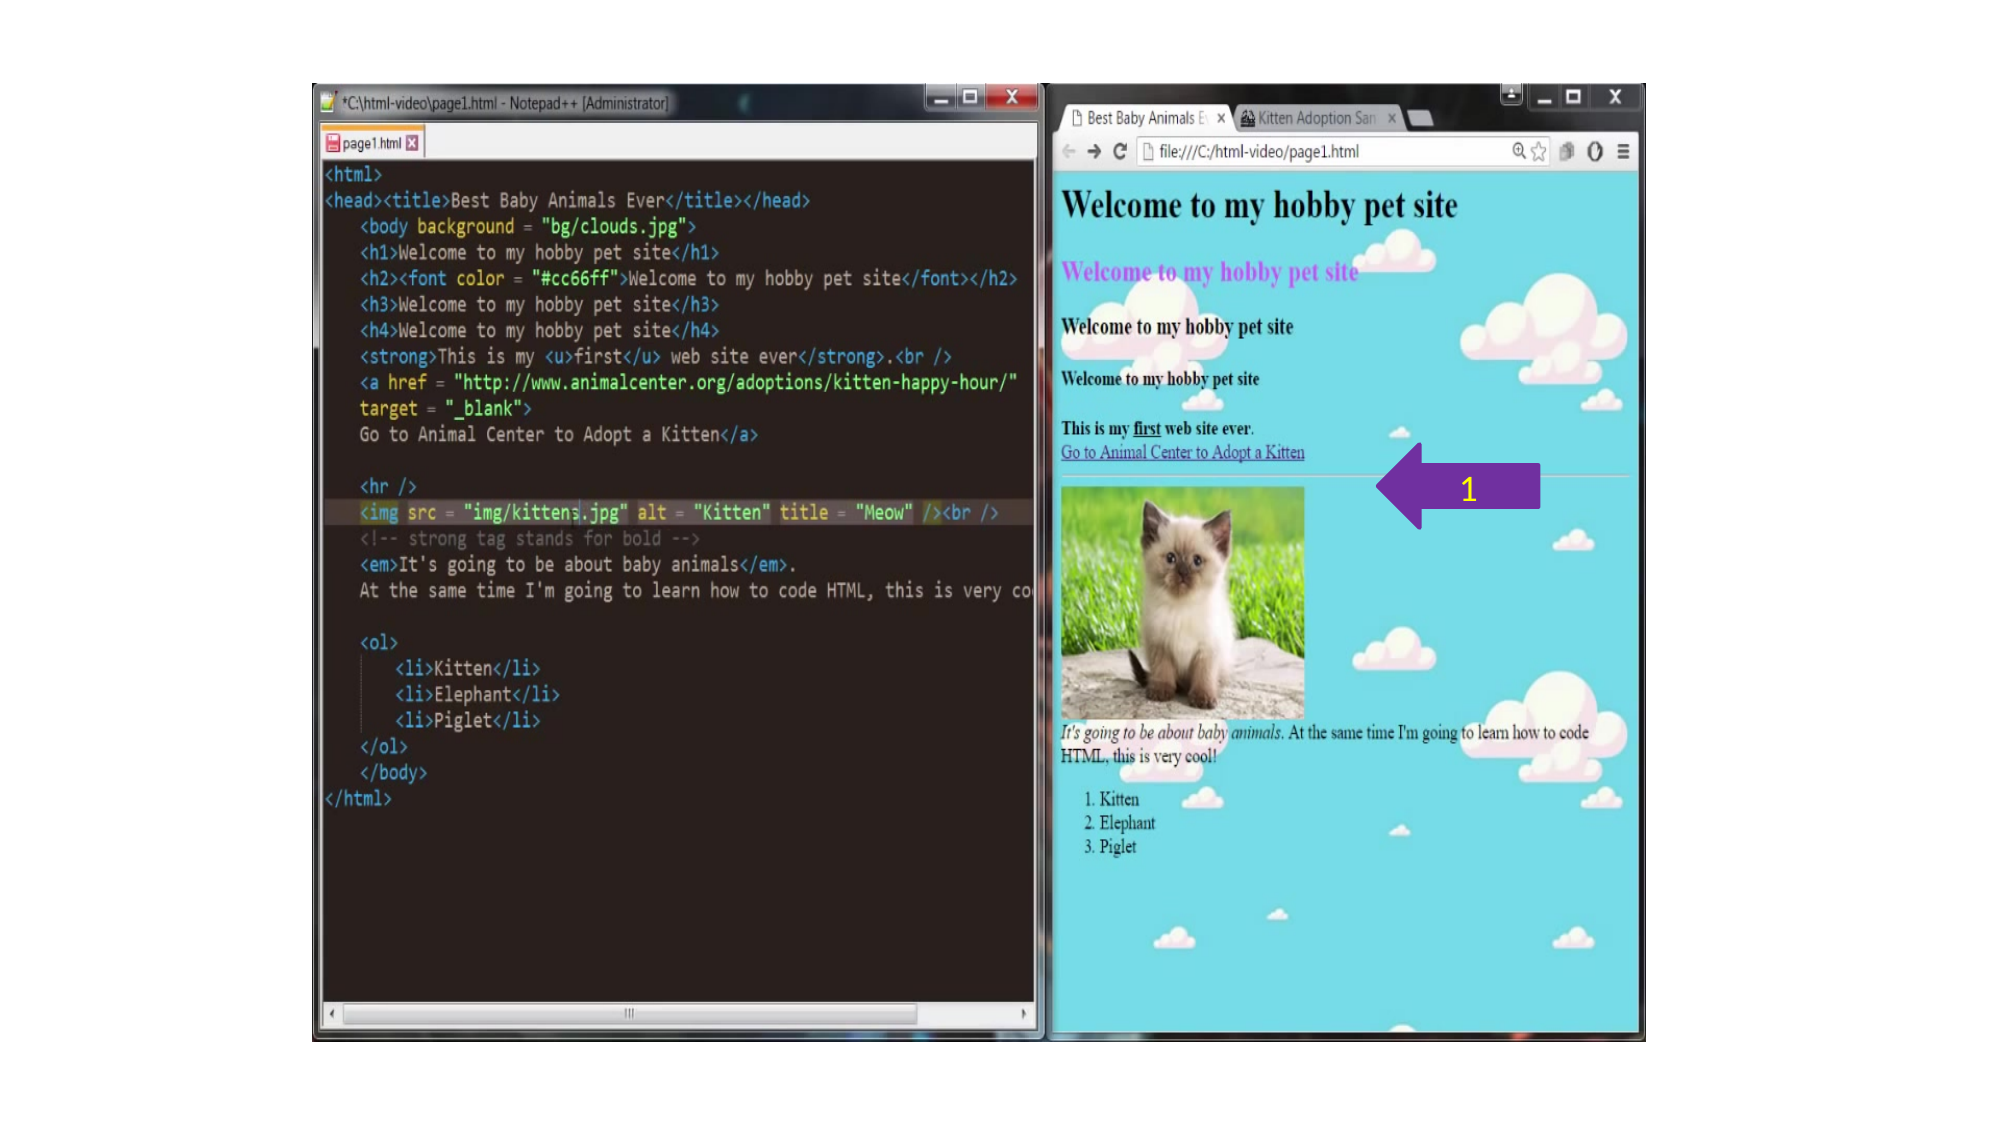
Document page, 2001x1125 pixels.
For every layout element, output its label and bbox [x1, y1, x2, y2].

picture [312, 83, 1647, 1042]
